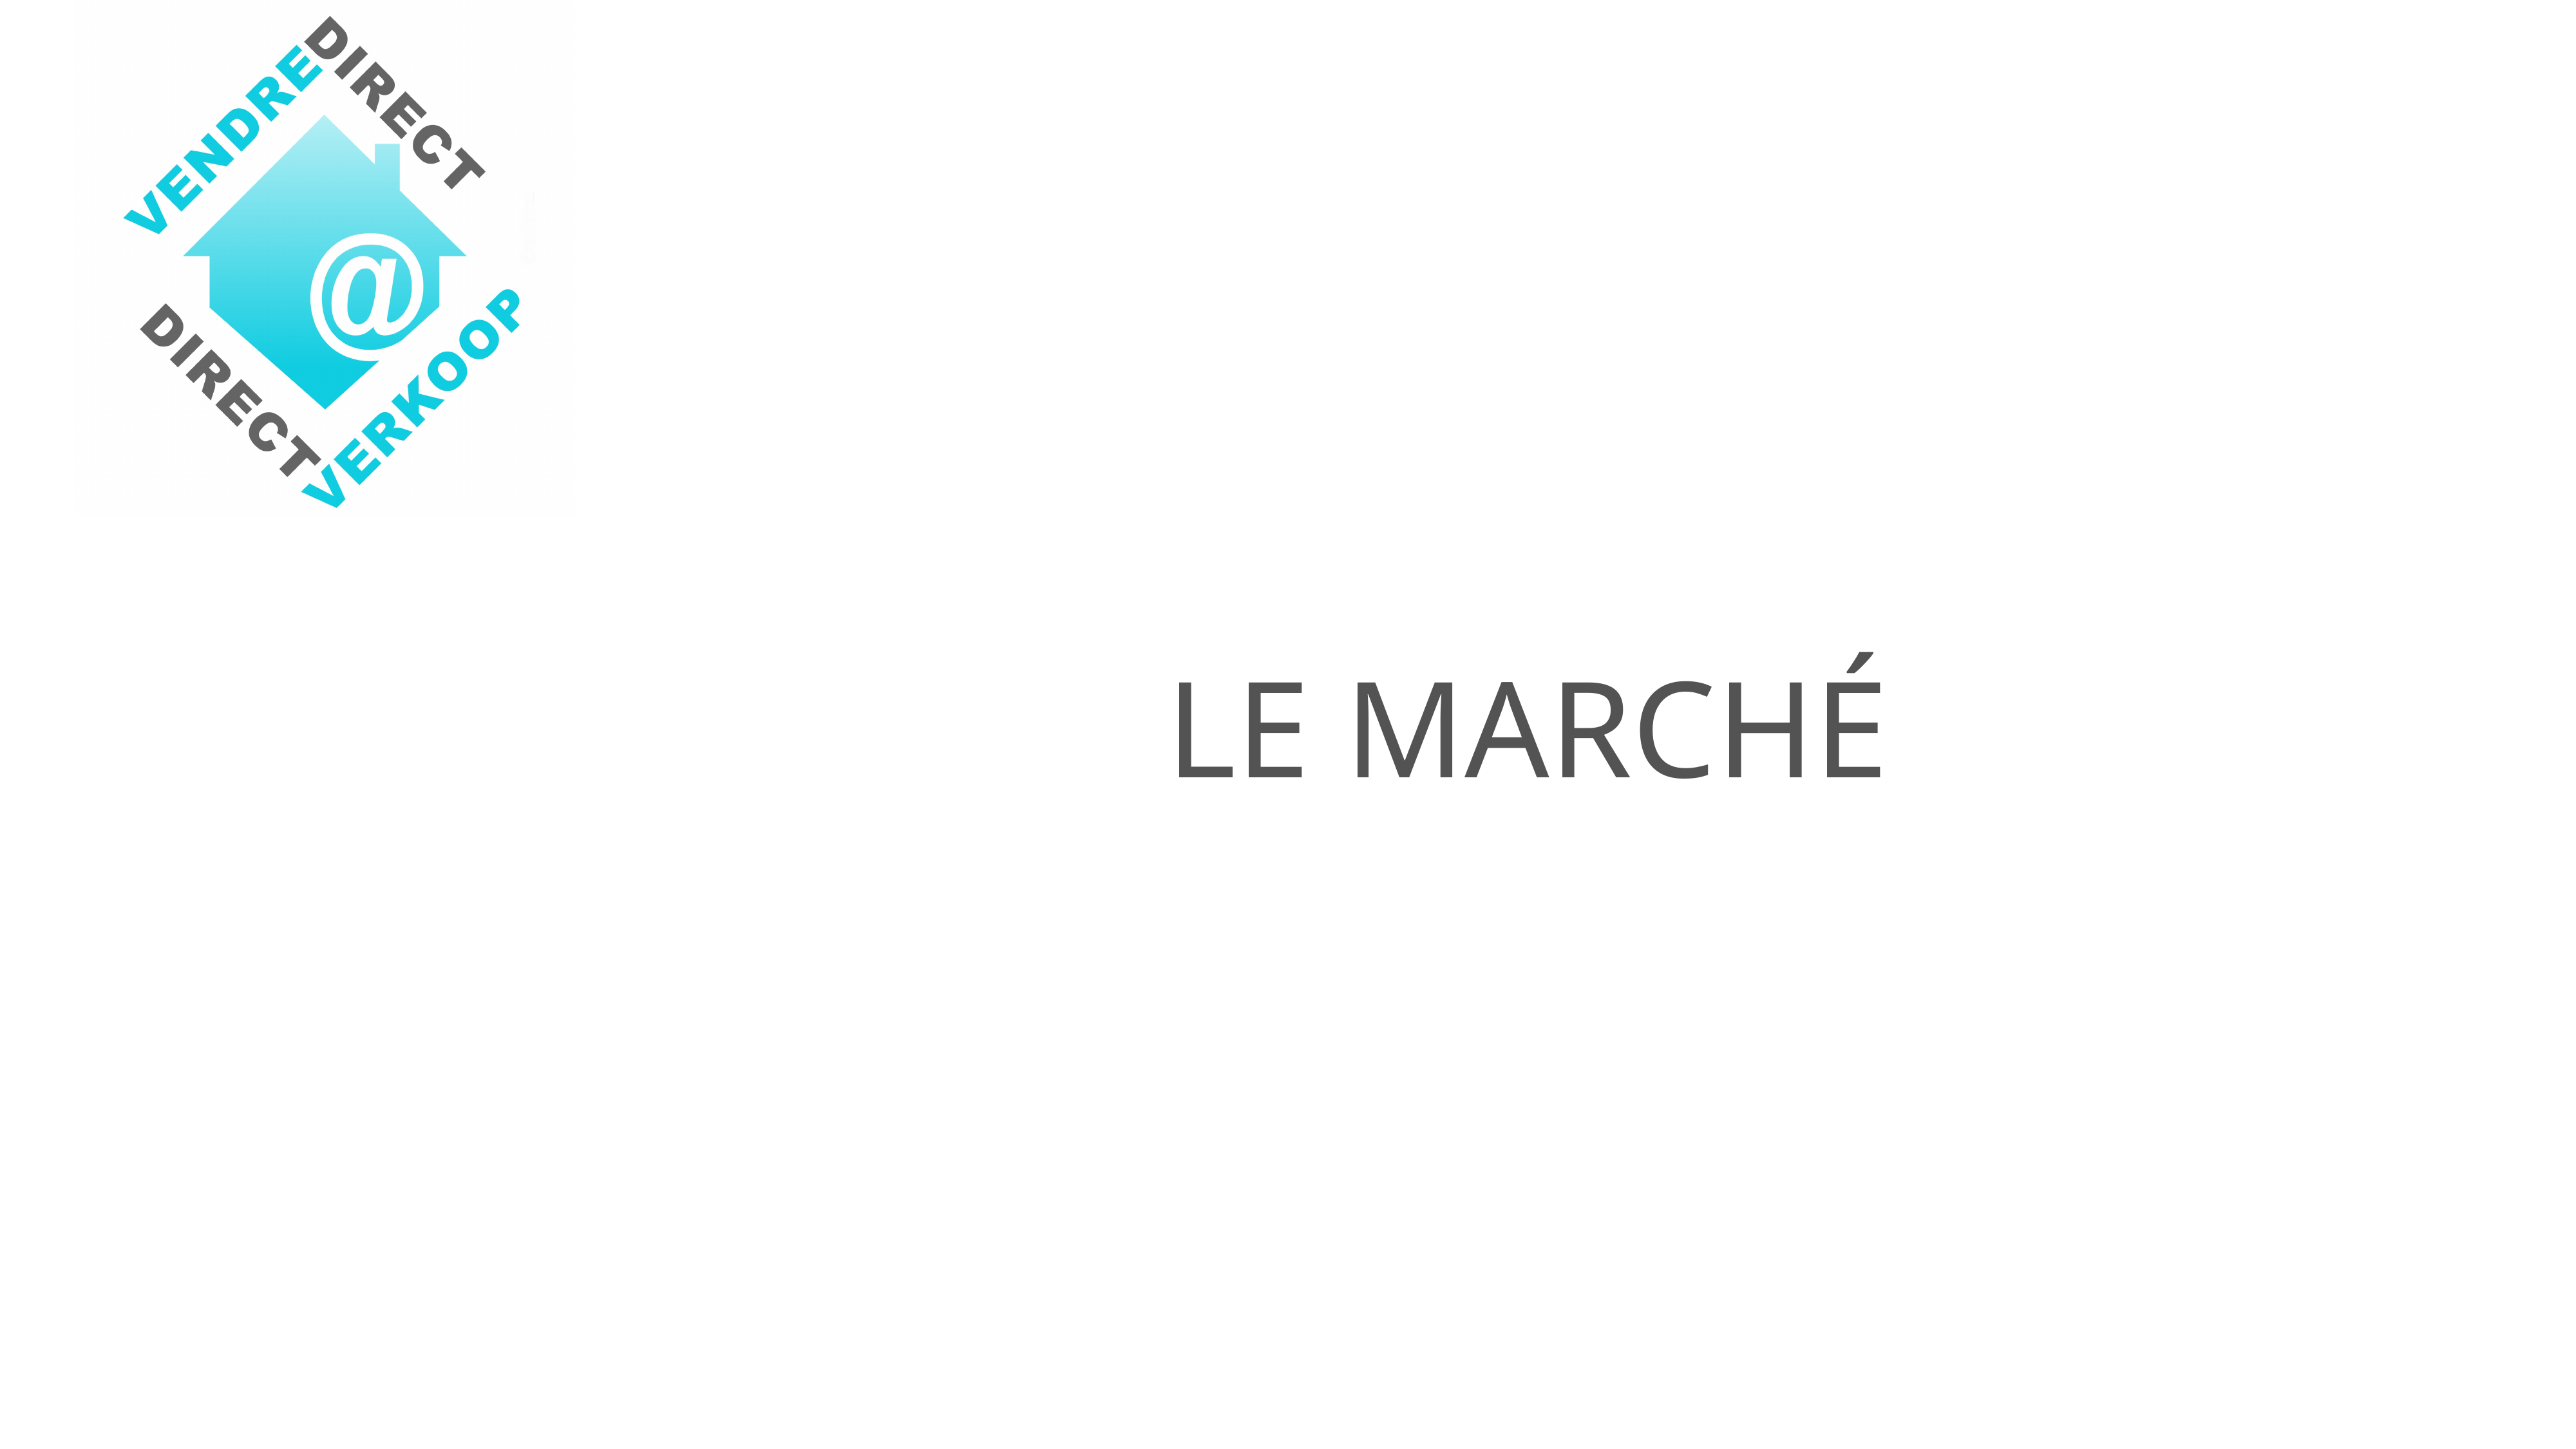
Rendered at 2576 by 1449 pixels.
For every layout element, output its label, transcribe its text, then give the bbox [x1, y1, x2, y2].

text_box Le marché [1121, 637, 1969, 812]
picture [75, 0, 575, 517]
